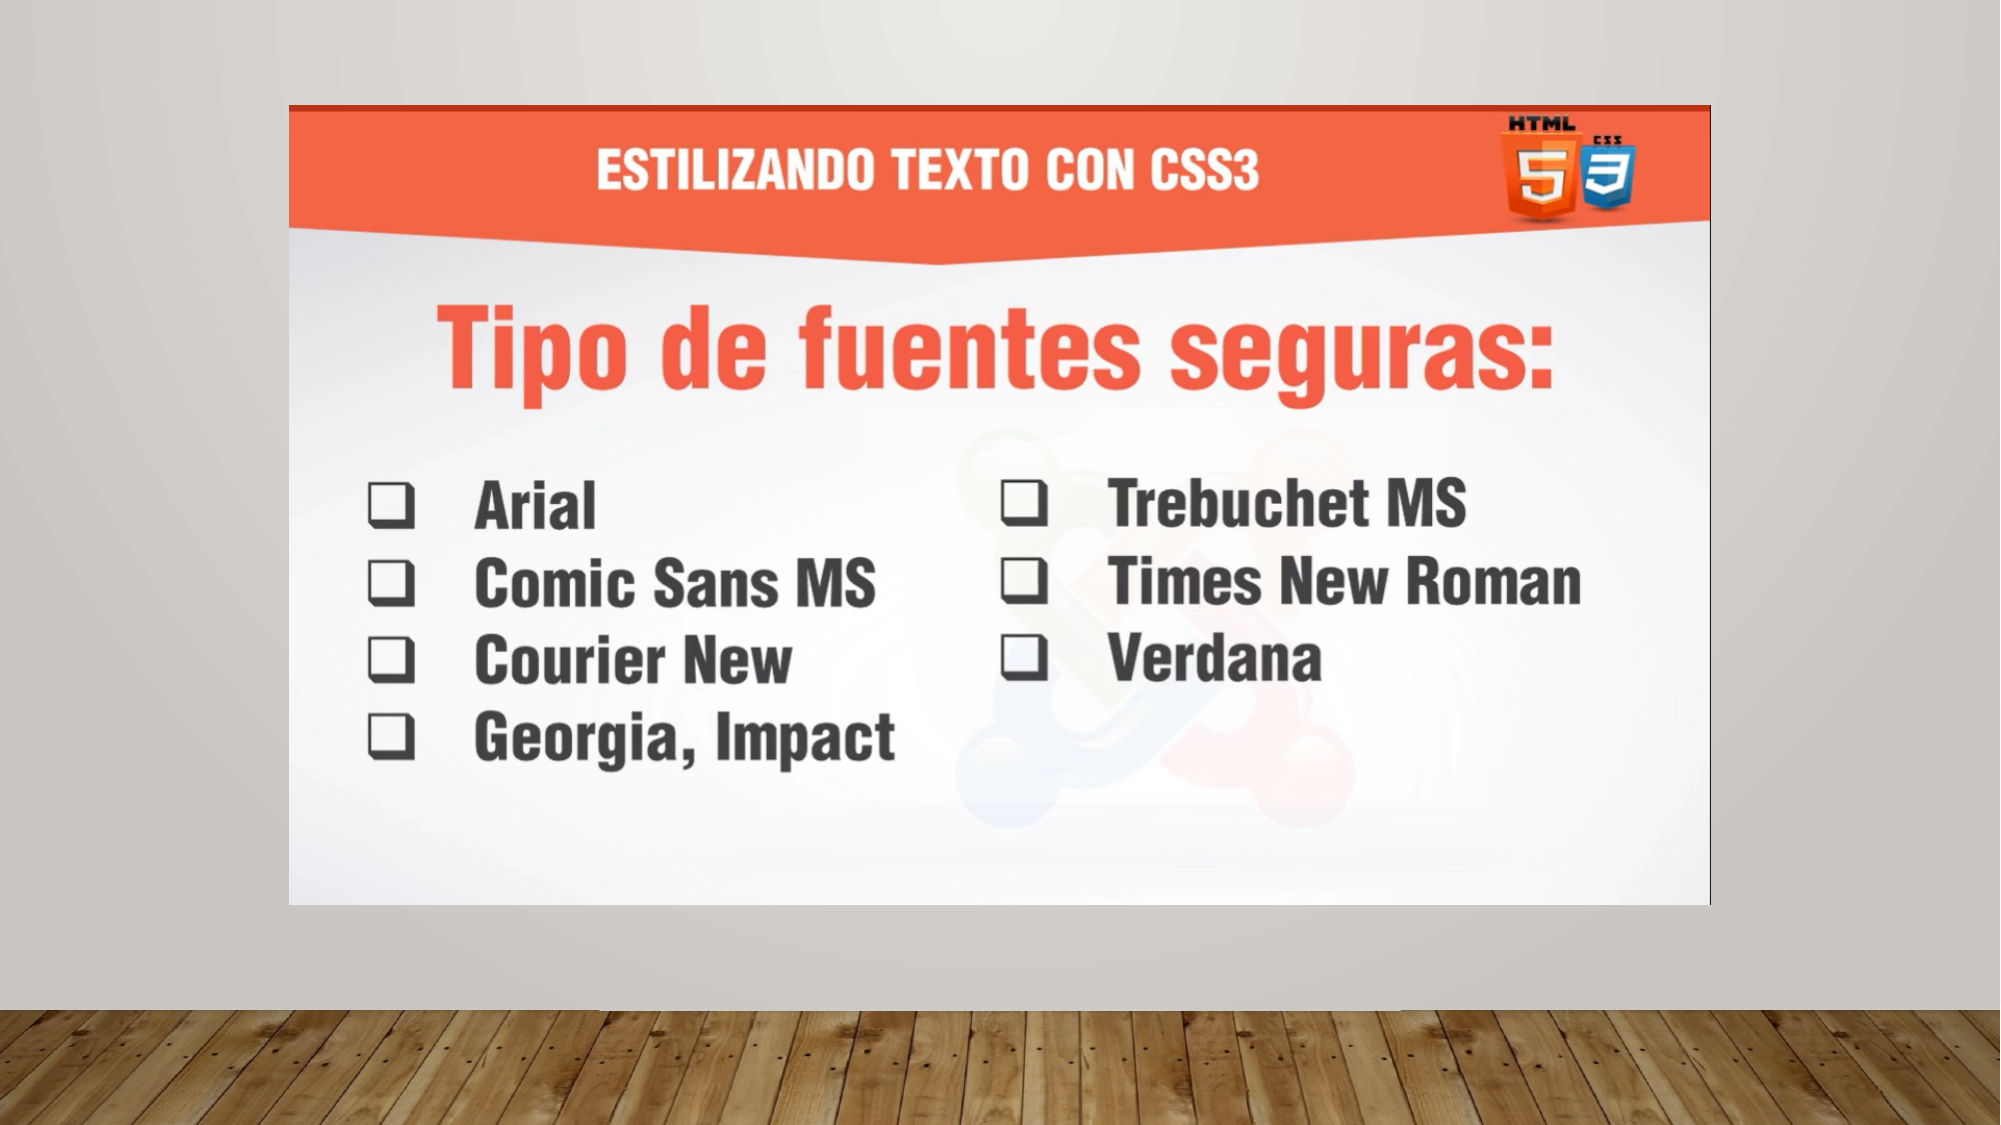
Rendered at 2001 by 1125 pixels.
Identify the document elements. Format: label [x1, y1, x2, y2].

picture [289, 105, 1711, 906]
text_box [0, 0, 2000, 1012]
picture [0, 1012, 2000, 1125]
